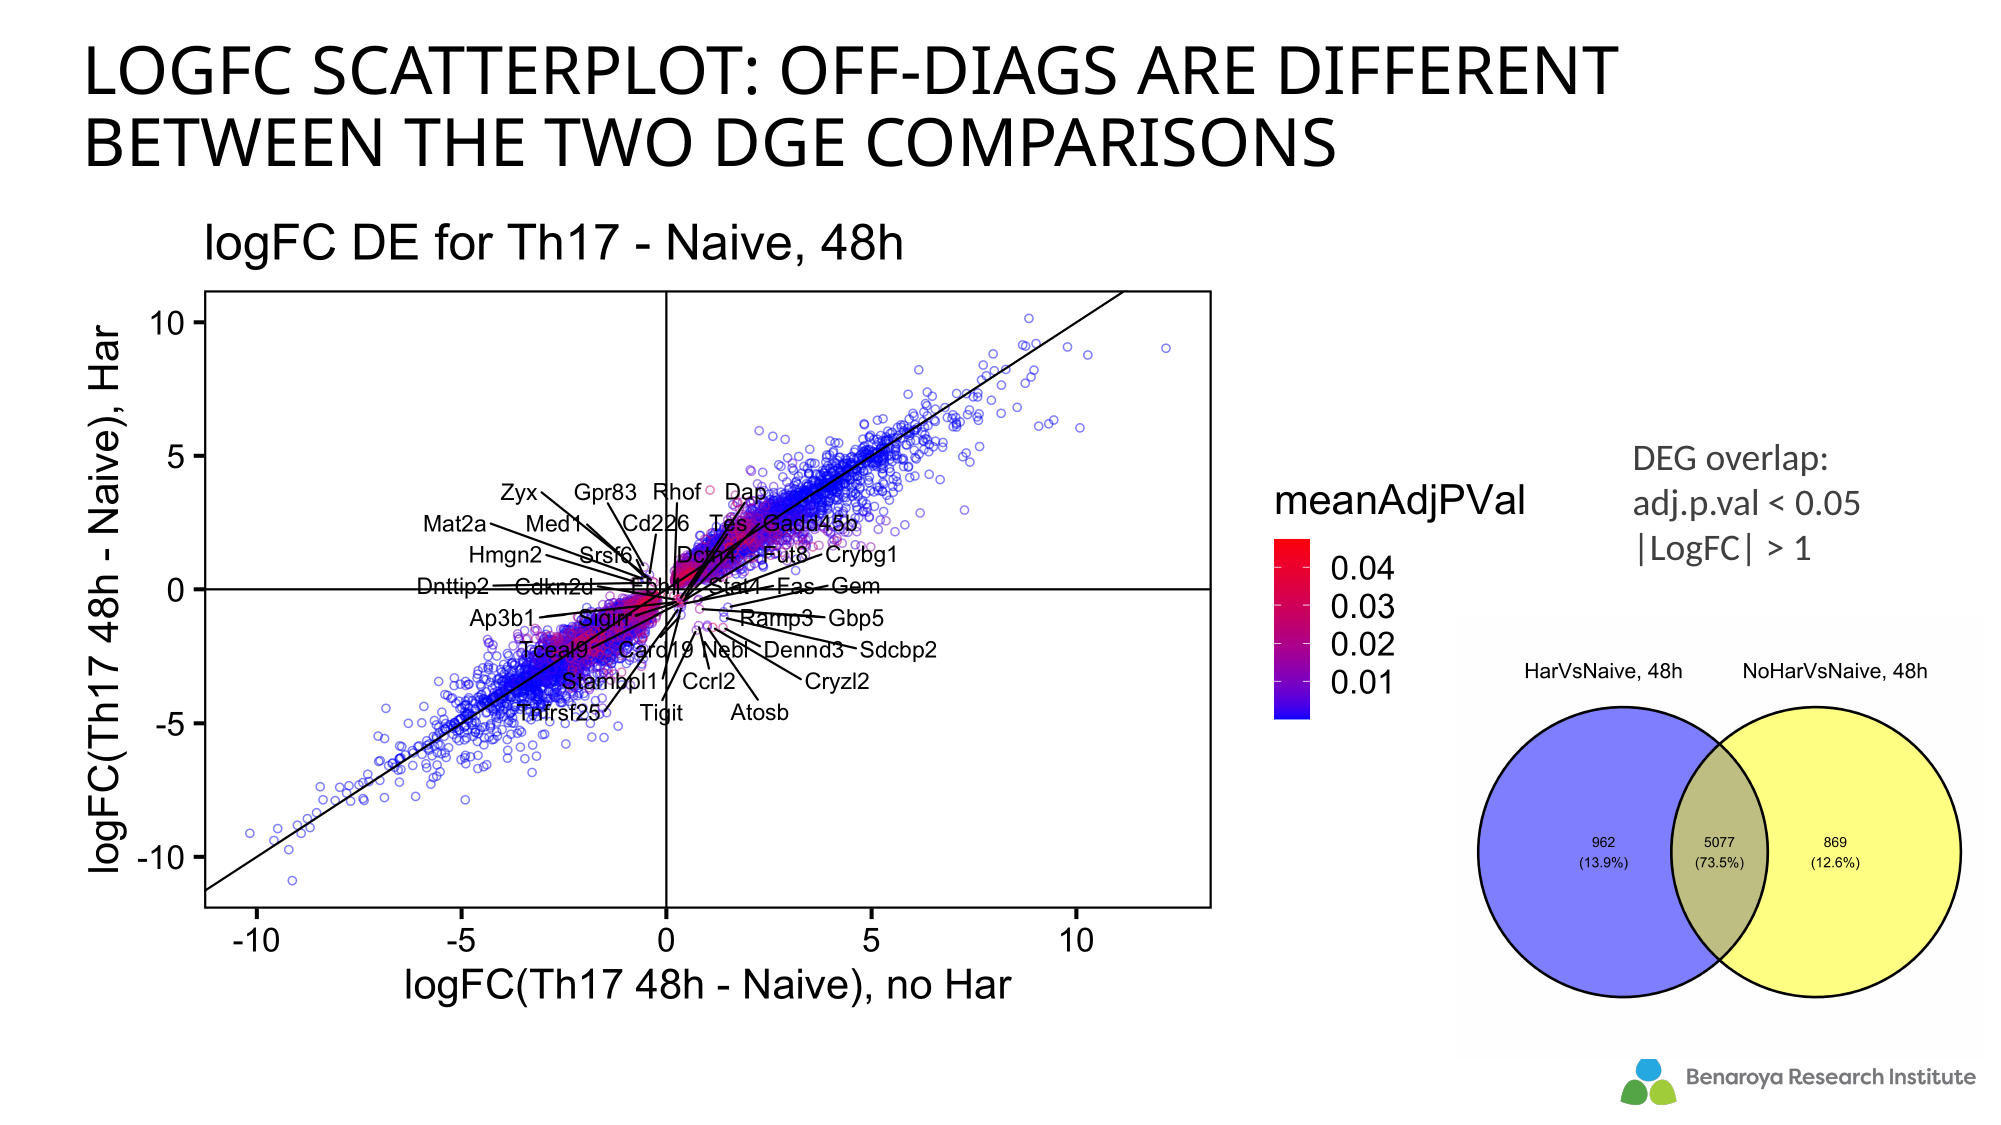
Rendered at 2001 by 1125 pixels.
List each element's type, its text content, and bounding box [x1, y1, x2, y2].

title Logfc scatterplot: off-diags are different between the two dge comparisons [67, 59, 1932, 158]
text_box DEG overlap: adj.p.val < 0.05 |LogFC| > 1 [1617, 425, 1950, 576]
picture [67, 202, 1985, 1105]
